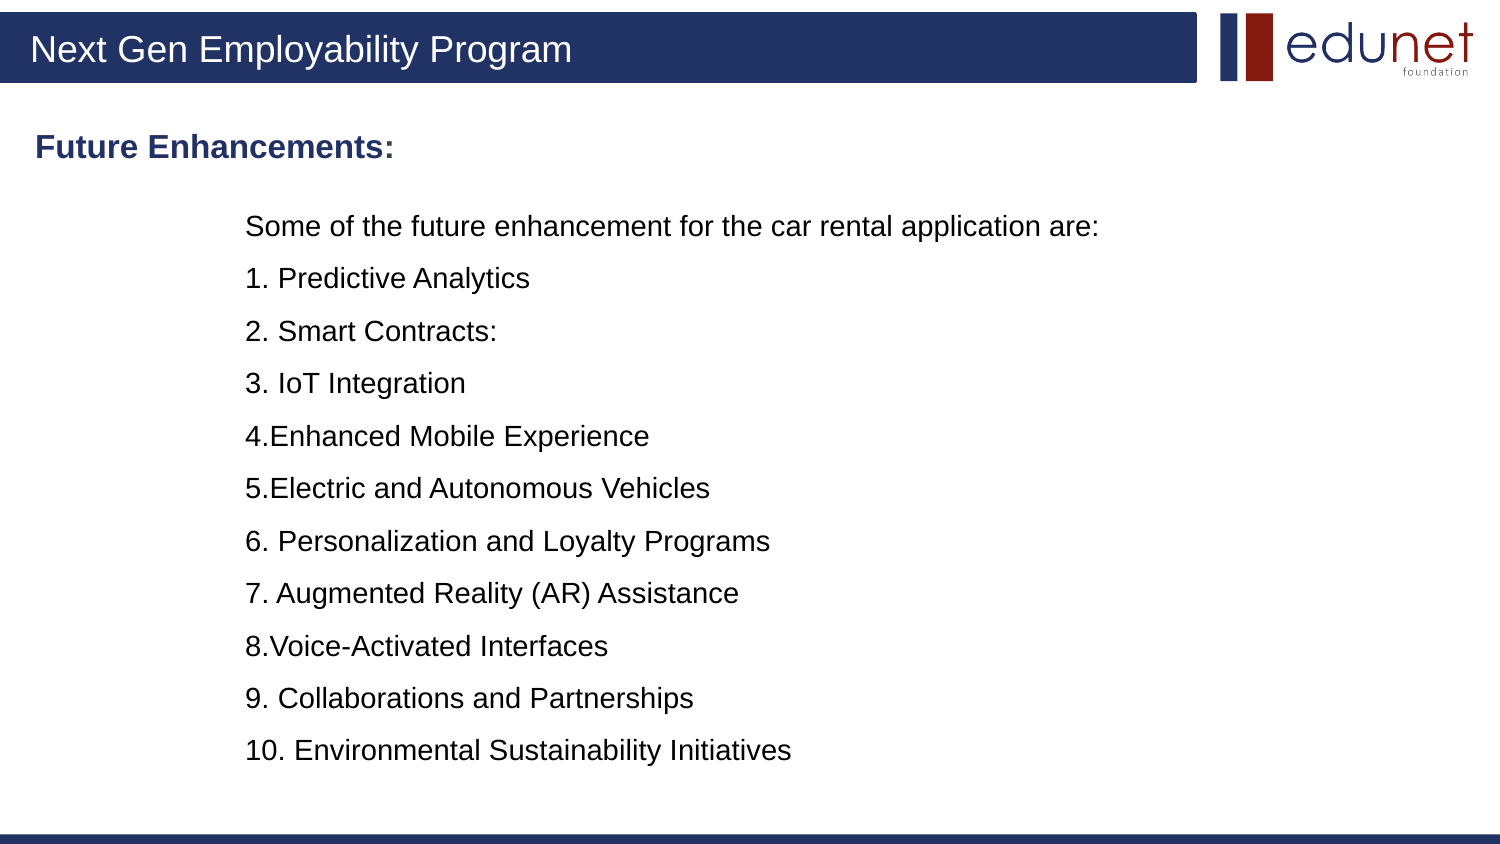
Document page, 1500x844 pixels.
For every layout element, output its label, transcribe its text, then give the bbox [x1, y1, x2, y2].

picture [1279, 14, 1482, 83]
title Future Enhancements: [35, 118, 1417, 208]
text_box Some of the future enhancement for the car rental application are: 1. Predictive Analytics 2. Smart Contracts: 3. IoT Integration 4.Enhanced Mobile Experience 5.Electric and Autonomous Vehicles 6. Personalization and Loyalty Programs 7. Augmented Reality (AR) Assistance 8.Voice-Activated Interfaces 9. Collaborations and Partnerships 10. Environmental Sustainability Initiatives [230, 182, 1199, 774]
